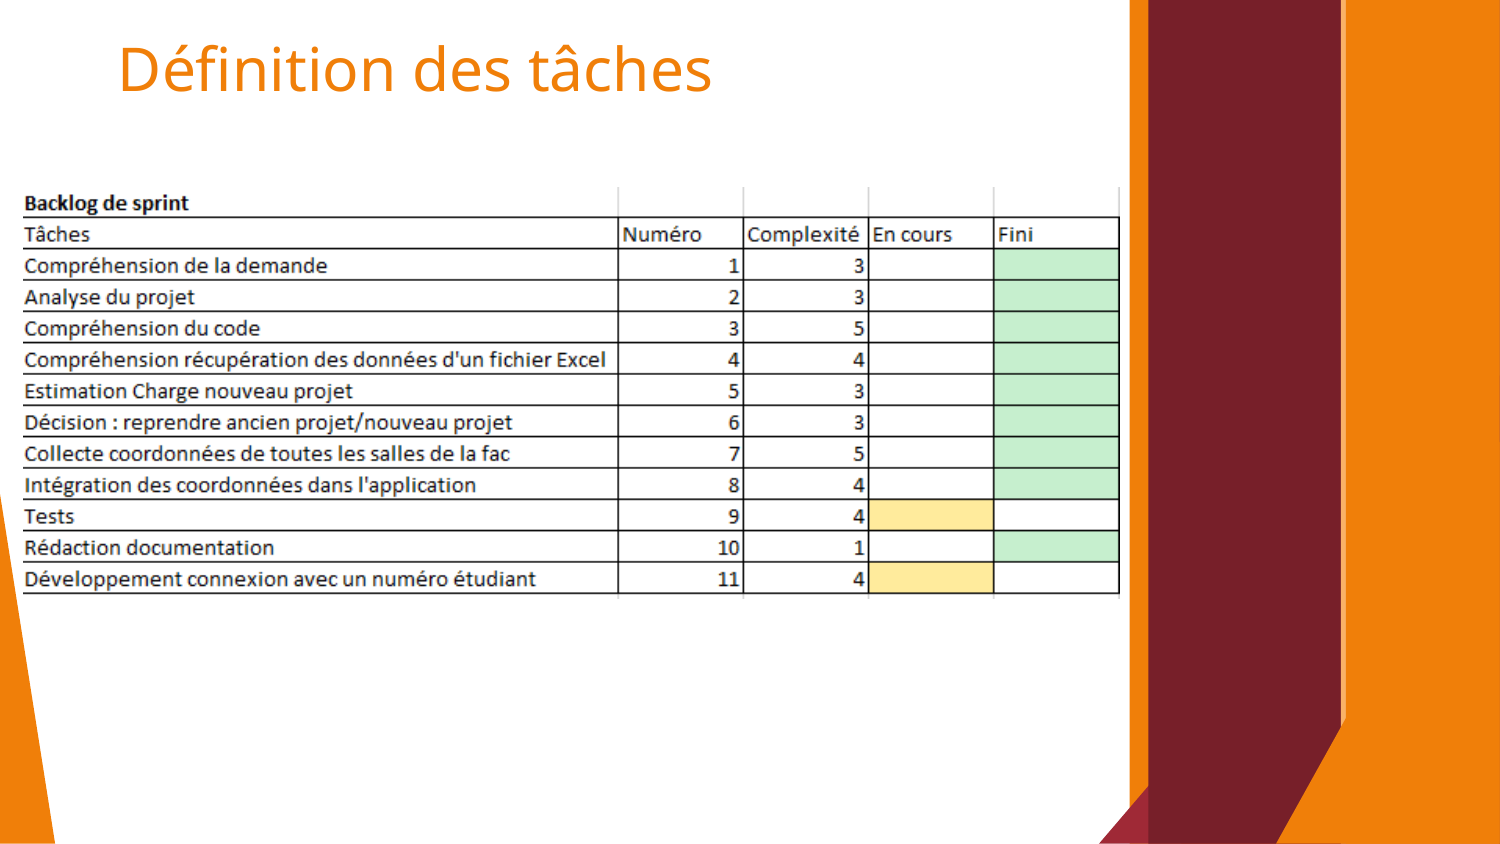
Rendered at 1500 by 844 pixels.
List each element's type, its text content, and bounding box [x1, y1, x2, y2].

text_box Définition des tâches [106, 25, 1063, 132]
picture [23, 187, 1120, 599]
